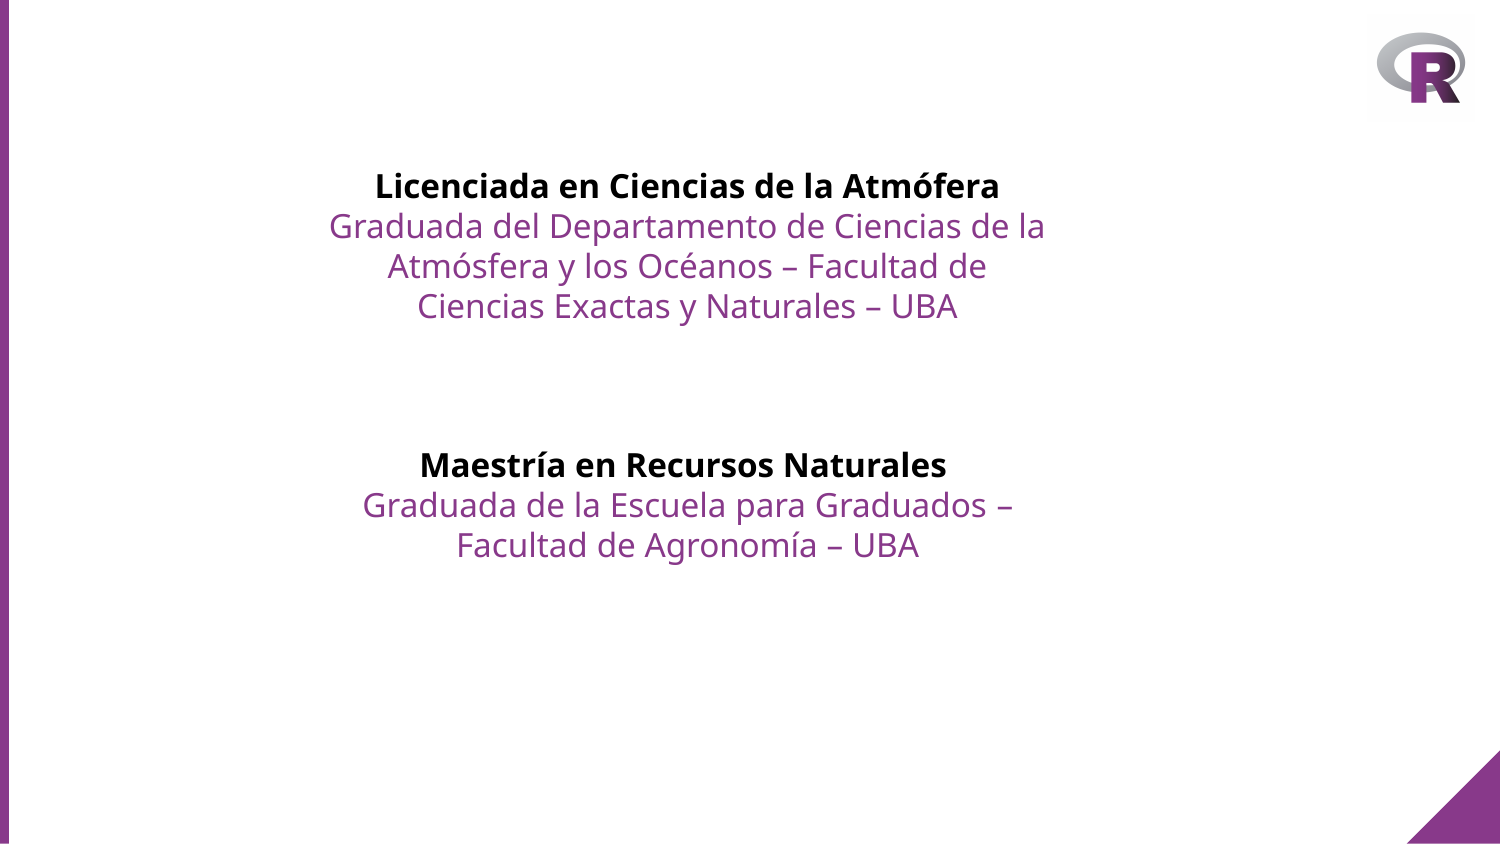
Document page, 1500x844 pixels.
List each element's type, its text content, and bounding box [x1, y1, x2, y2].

text_box Licenciada en Ciencias de la Atmófera Graduada del Departamento de Ciencias de la Atmósfera y los Océanos – Facultad de Ciencias Exactas y Naturales – UBA Maestría en Recursos Naturales Graduada de la Escuela para Graduados – Facultad de Agronomía – UBA [307, 150, 1069, 331]
picture [1367, 14, 1475, 122]
